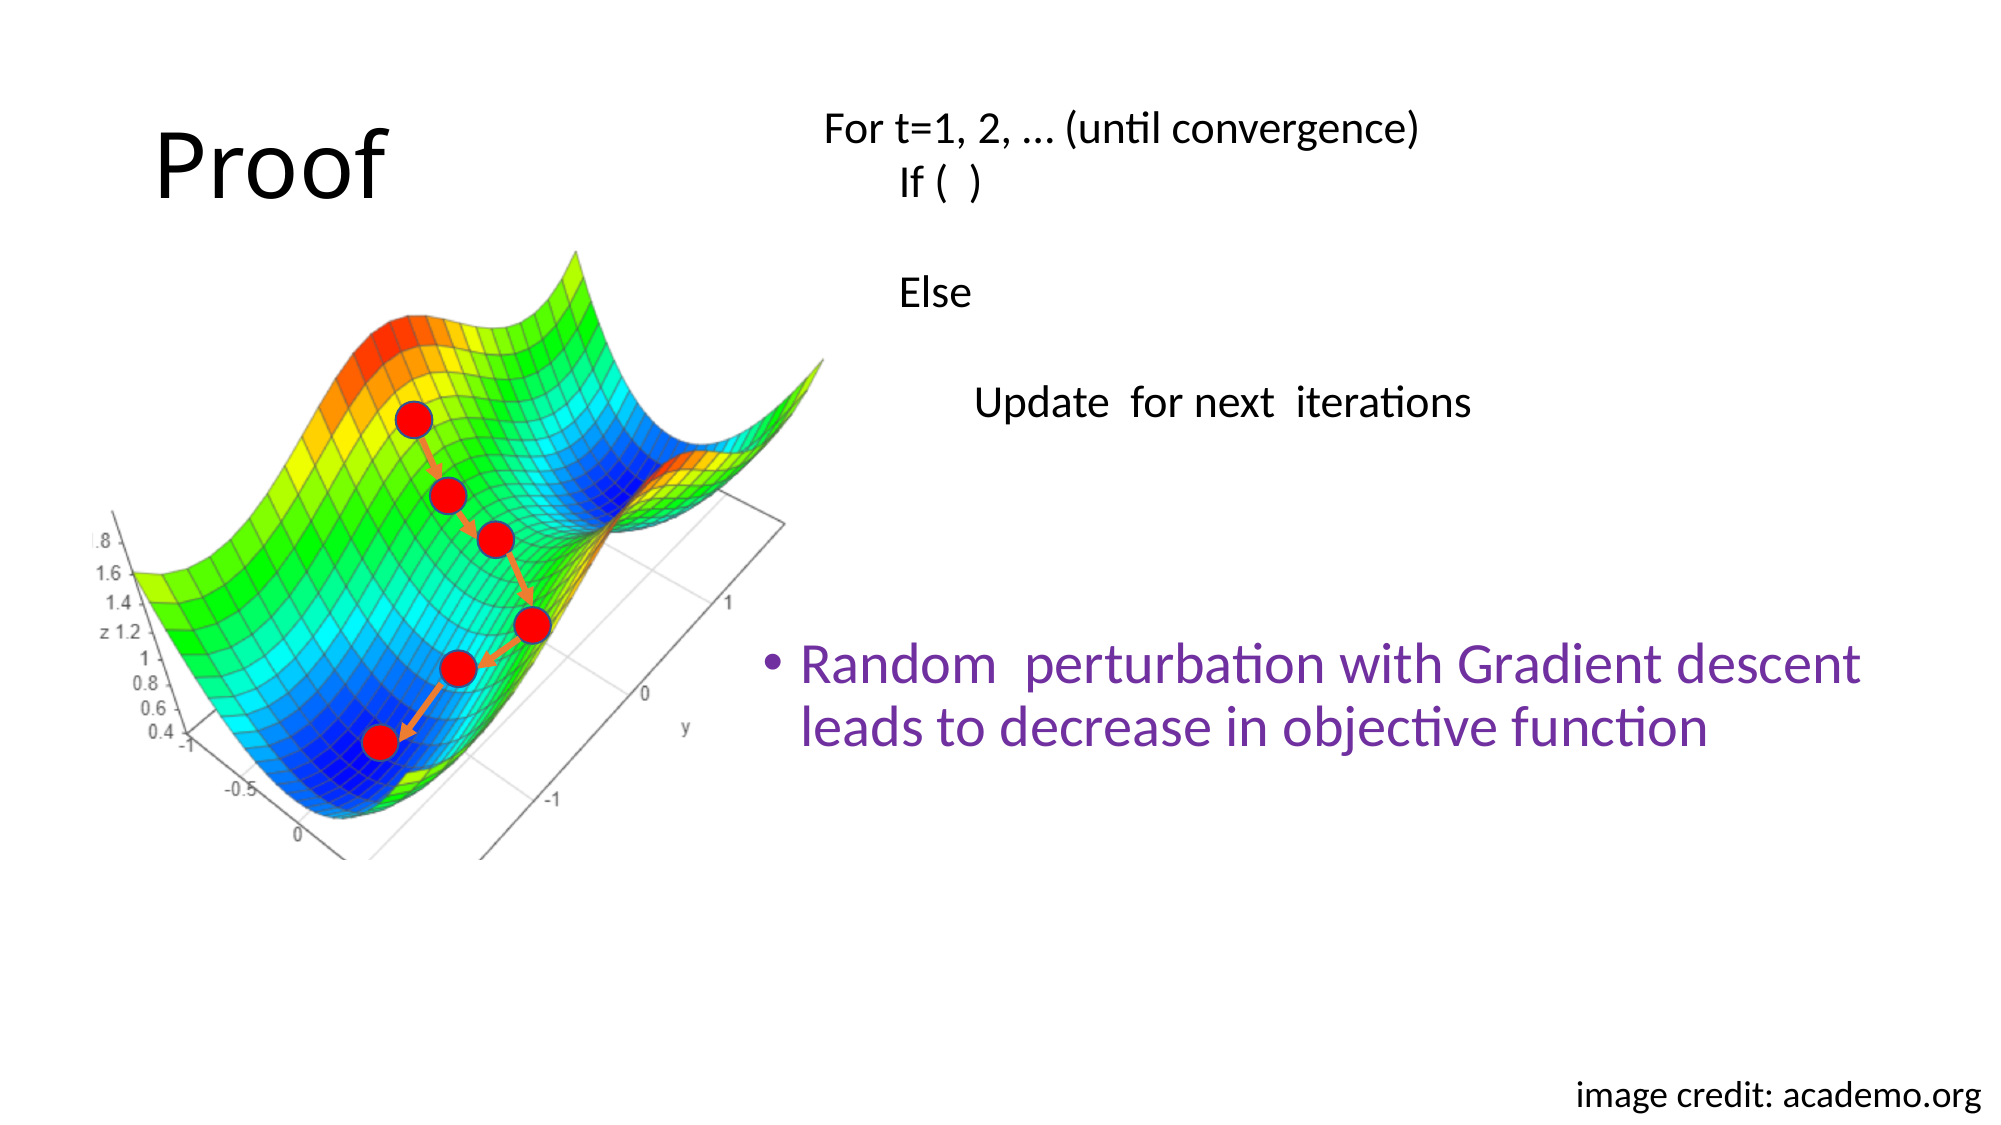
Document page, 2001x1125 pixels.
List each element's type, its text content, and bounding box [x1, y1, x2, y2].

picture [92, 248, 831, 860]
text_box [398, 683, 442, 743]
text_box image credit: academo.org [1561, 1062, 1998, 1123]
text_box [508, 552, 533, 608]
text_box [476, 638, 520, 669]
list Random perturbation with Gradient descent leads to decrease in objective function [831, 625, 1934, 860]
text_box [421, 438, 442, 484]
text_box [458, 512, 478, 540]
title Proof [137, 59, 1863, 278]
